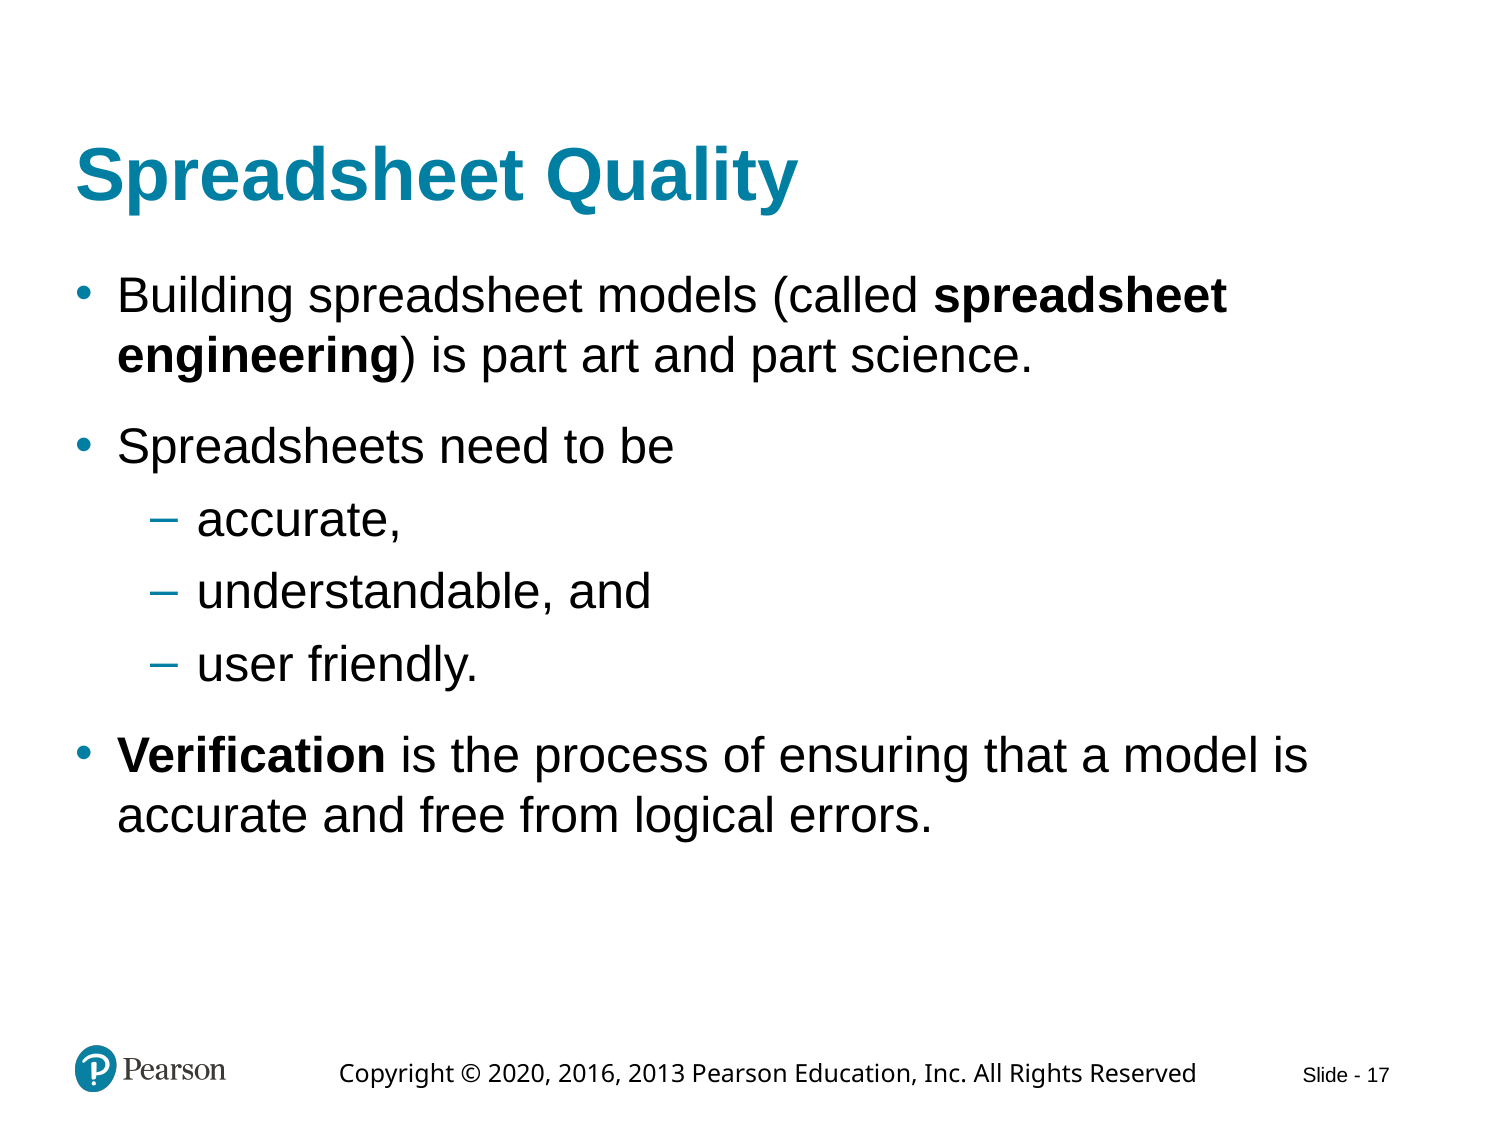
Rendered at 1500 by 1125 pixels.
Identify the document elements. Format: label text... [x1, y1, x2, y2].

picture [101, 1045, 226, 1092]
picture [75, 1078, 86, 1092]
picture [75, 1045, 90, 1061]
list Building spreadsheet models (called spreadsheet engineering) is part art and part science. Spreadsheets need to be accurate, understandable, and user friendly. Verification is the process of ensuring that a model is accurate and free from logical errors. [75, 262, 1425, 882]
picture [83, 1054, 109, 1079]
title Spreadsheet Quality [75, 35, 1425, 216]
